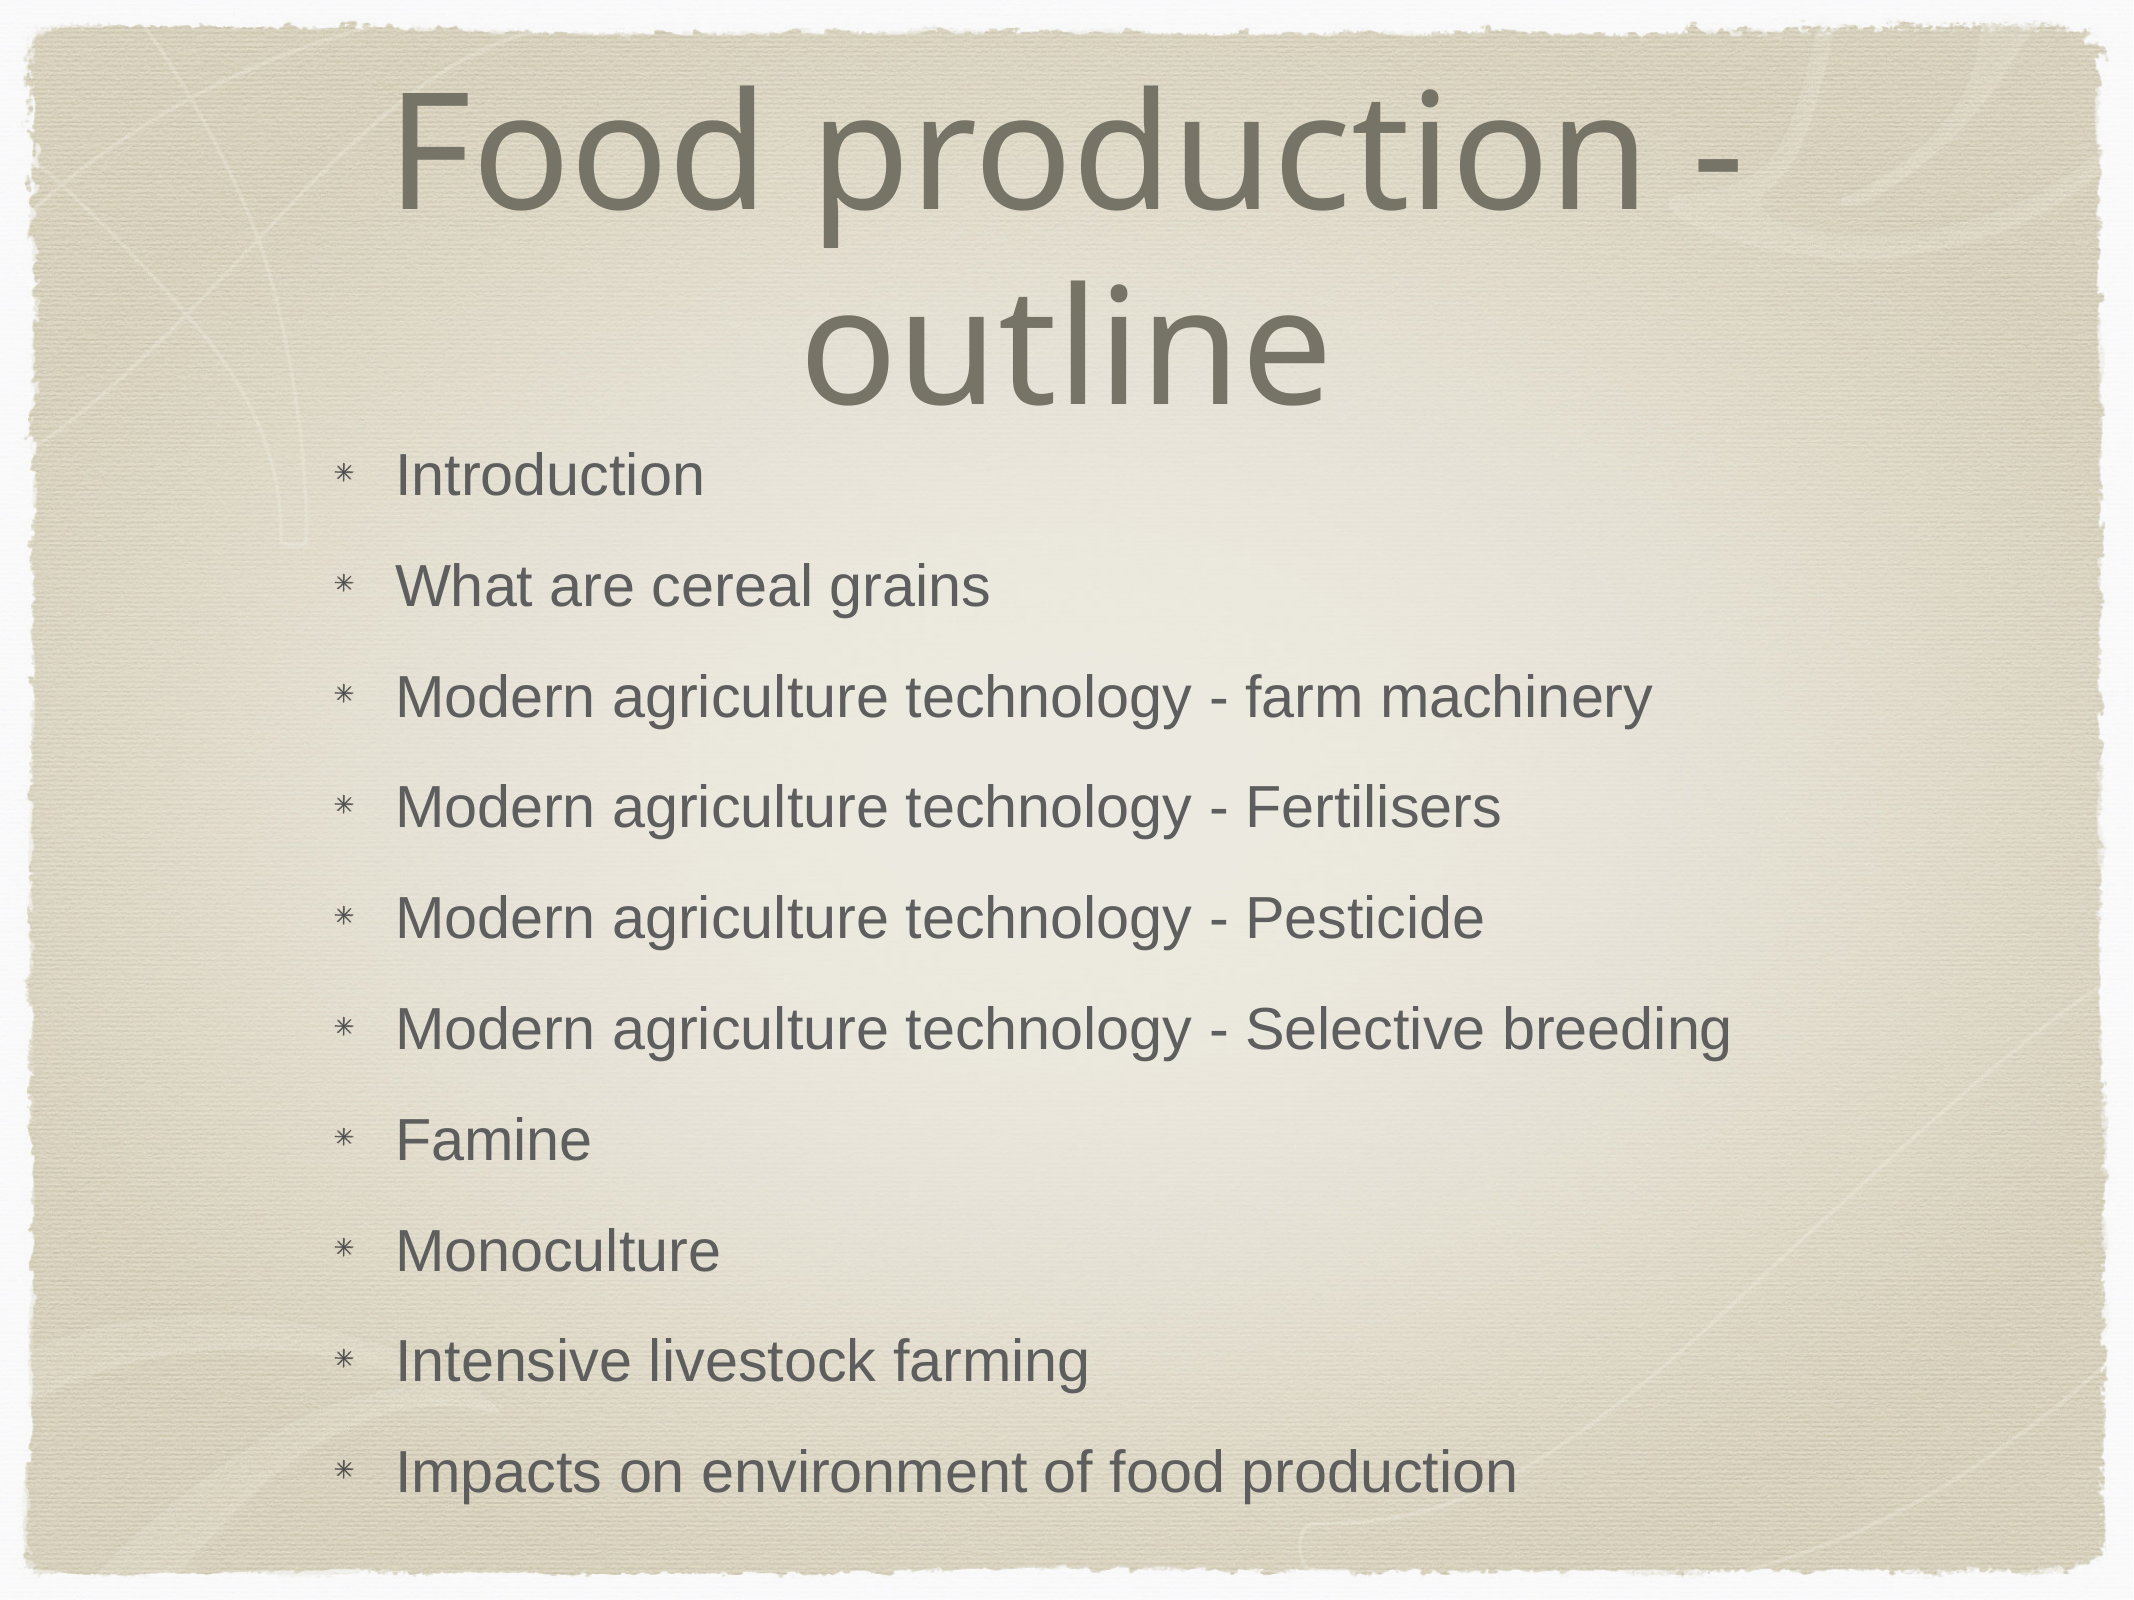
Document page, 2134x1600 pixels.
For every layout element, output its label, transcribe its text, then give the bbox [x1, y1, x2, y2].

list Introduction What are cereal grains Modern agriculture technology - farm machinery Modern agriculture technology - Fertilisers Modern agriculture technology - Pesticide Modern agriculture technology - Selective breeding Famine Monoculture Intensive livestock farming Impacts on environment of food production [324, 417, 1809, 1524]
picture [0, 0, 2134, 1600]
title Food production - outline [128, 41, 2005, 443]
